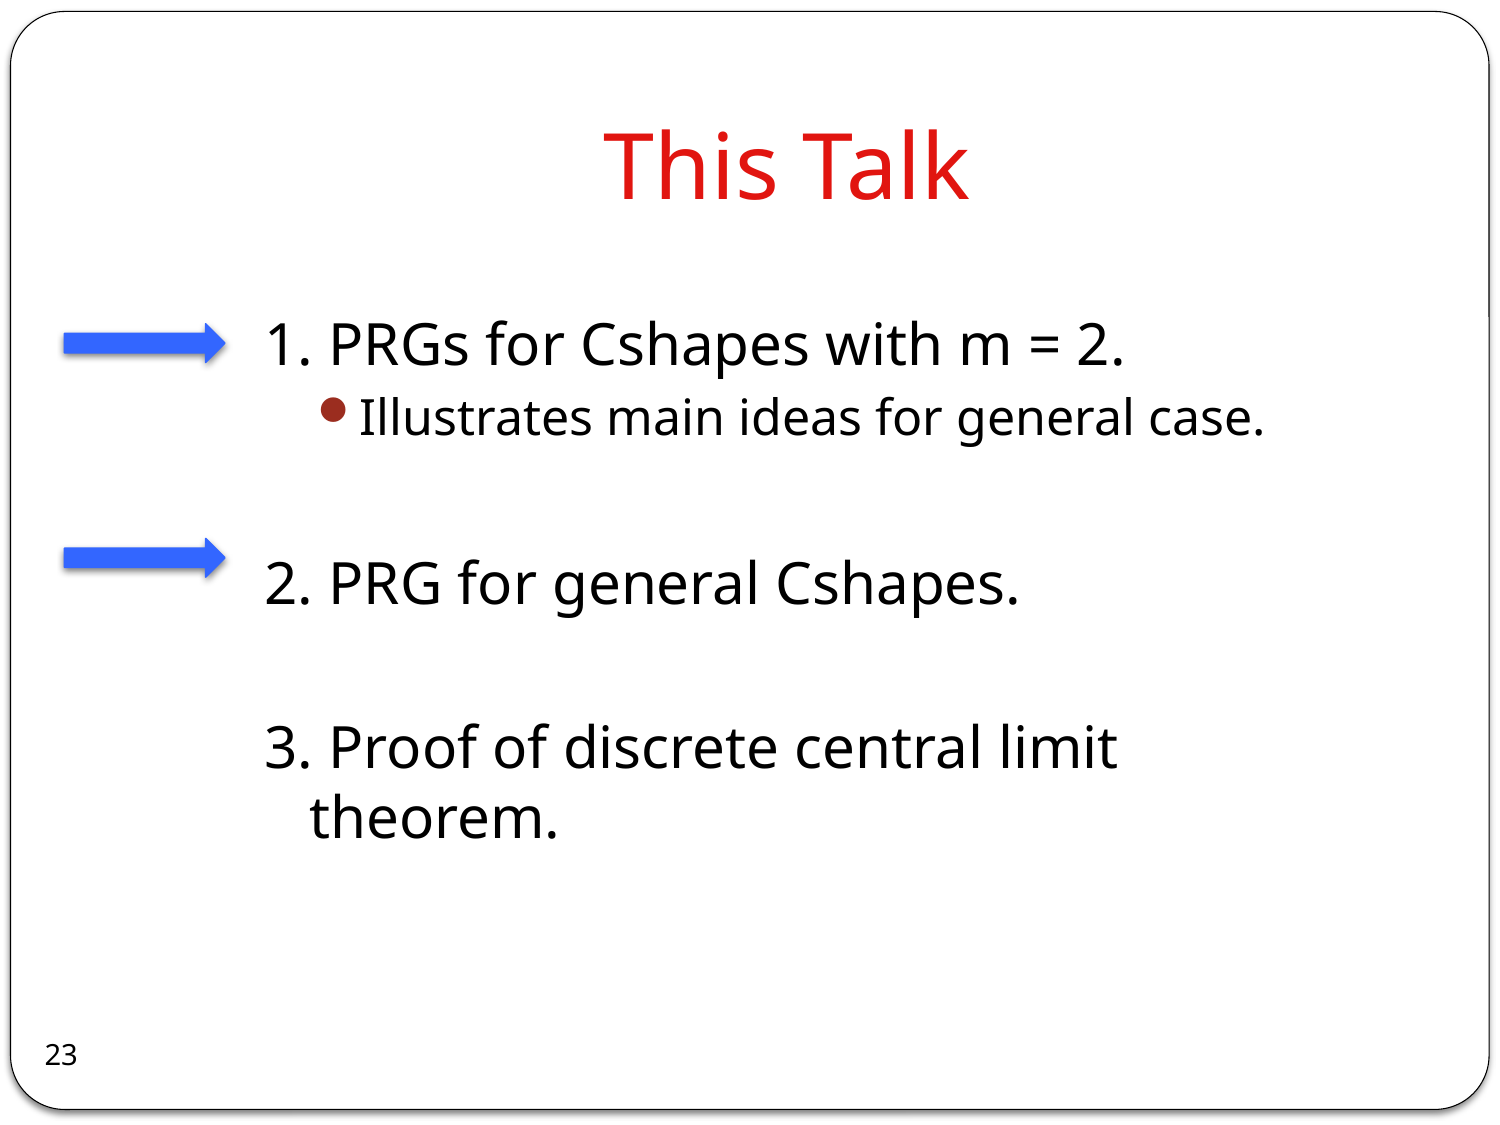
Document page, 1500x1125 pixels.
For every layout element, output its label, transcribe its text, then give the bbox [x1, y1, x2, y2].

text_box [63, 323, 226, 364]
title This Talk [150, 45, 1425, 233]
text_box [63, 537, 226, 578]
slide_number 23 [23, 1018, 99, 1094]
list 1. PRGs for Cshapes with m = 2. Illustrates main ideas for general case. 2. PRG for general Cshapes. 3. Proof of discrete central limit theorem. [249, 299, 1375, 1019]
